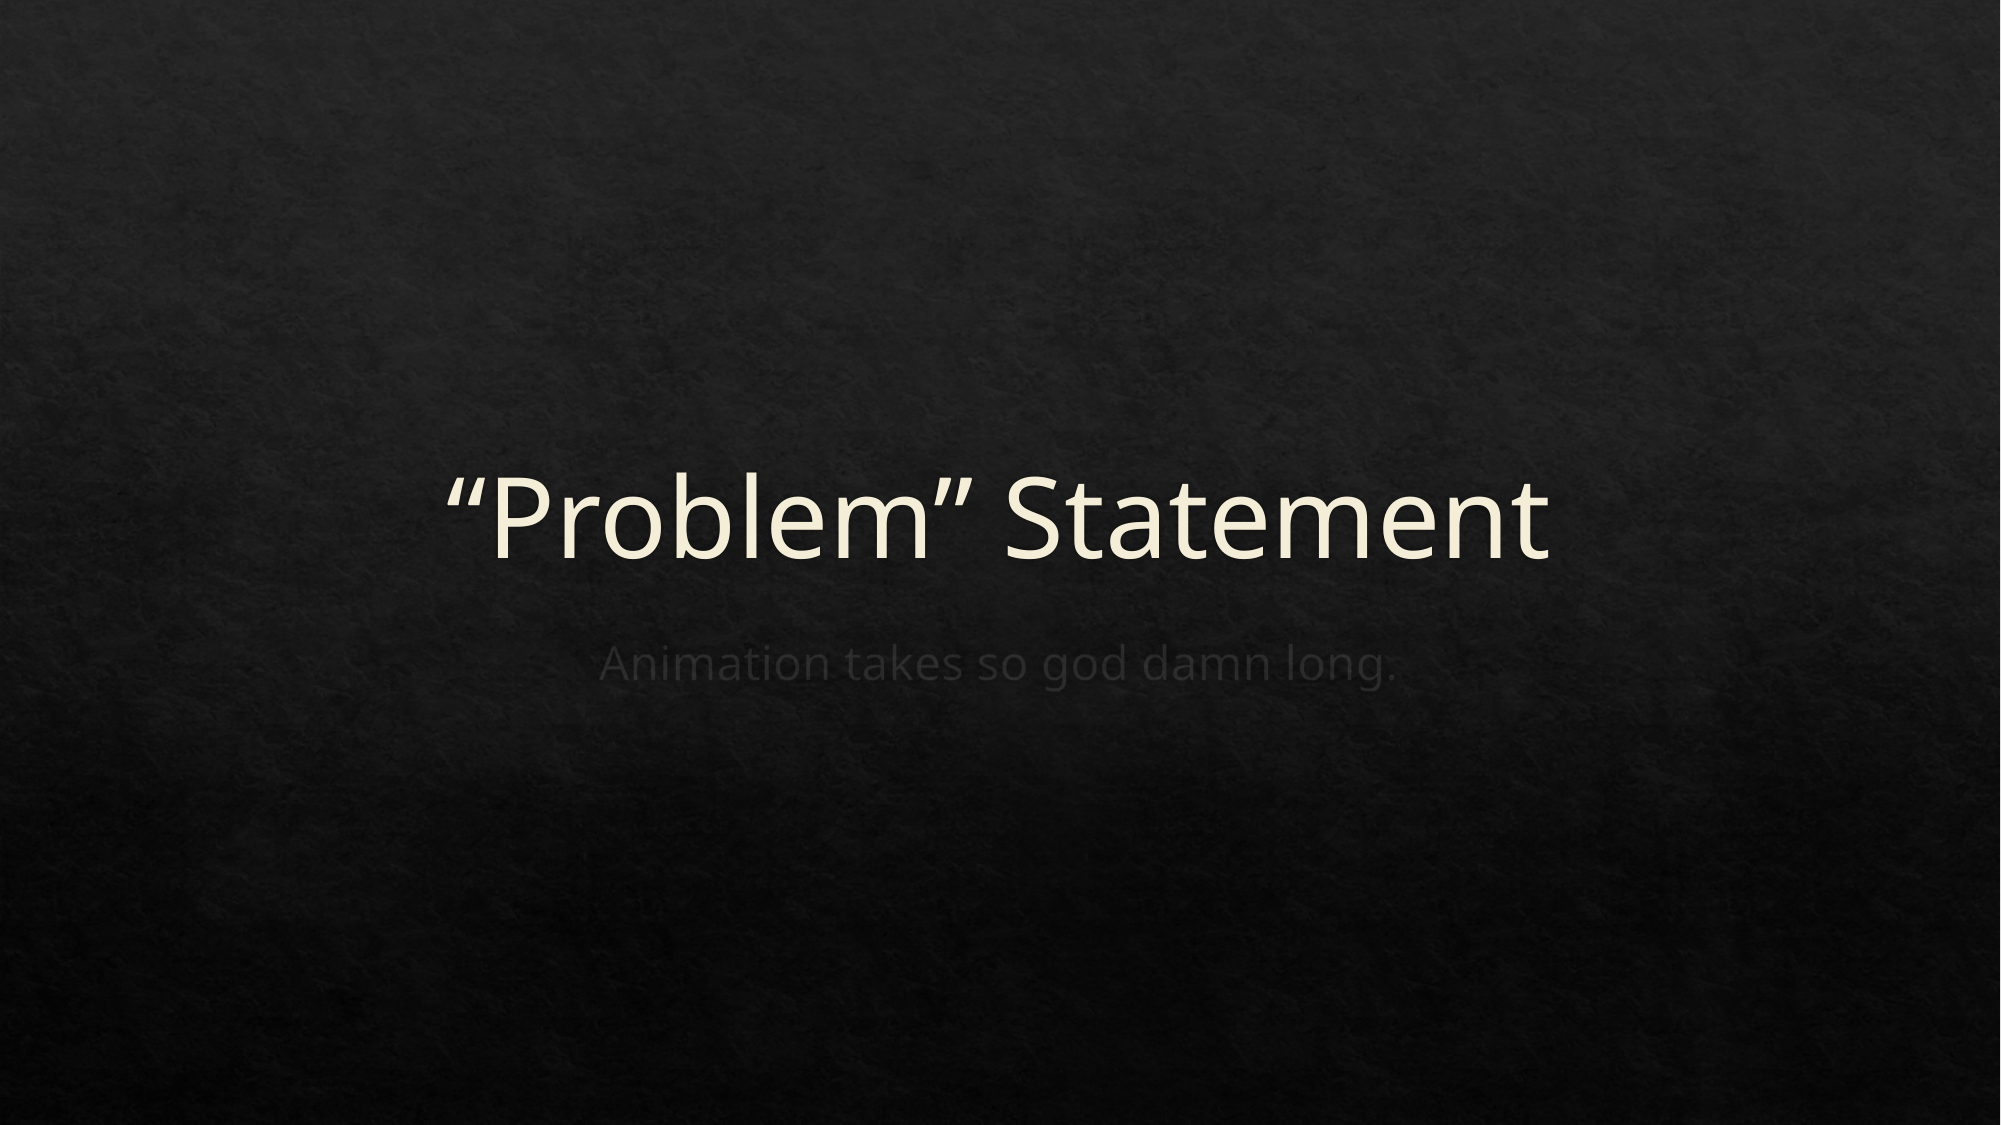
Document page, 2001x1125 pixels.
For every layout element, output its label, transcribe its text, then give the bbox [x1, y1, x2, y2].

title “Problem” Statement [224, 290, 1774, 591]
subtitle Animation takes so god damn long. [224, 619, 1774, 792]
